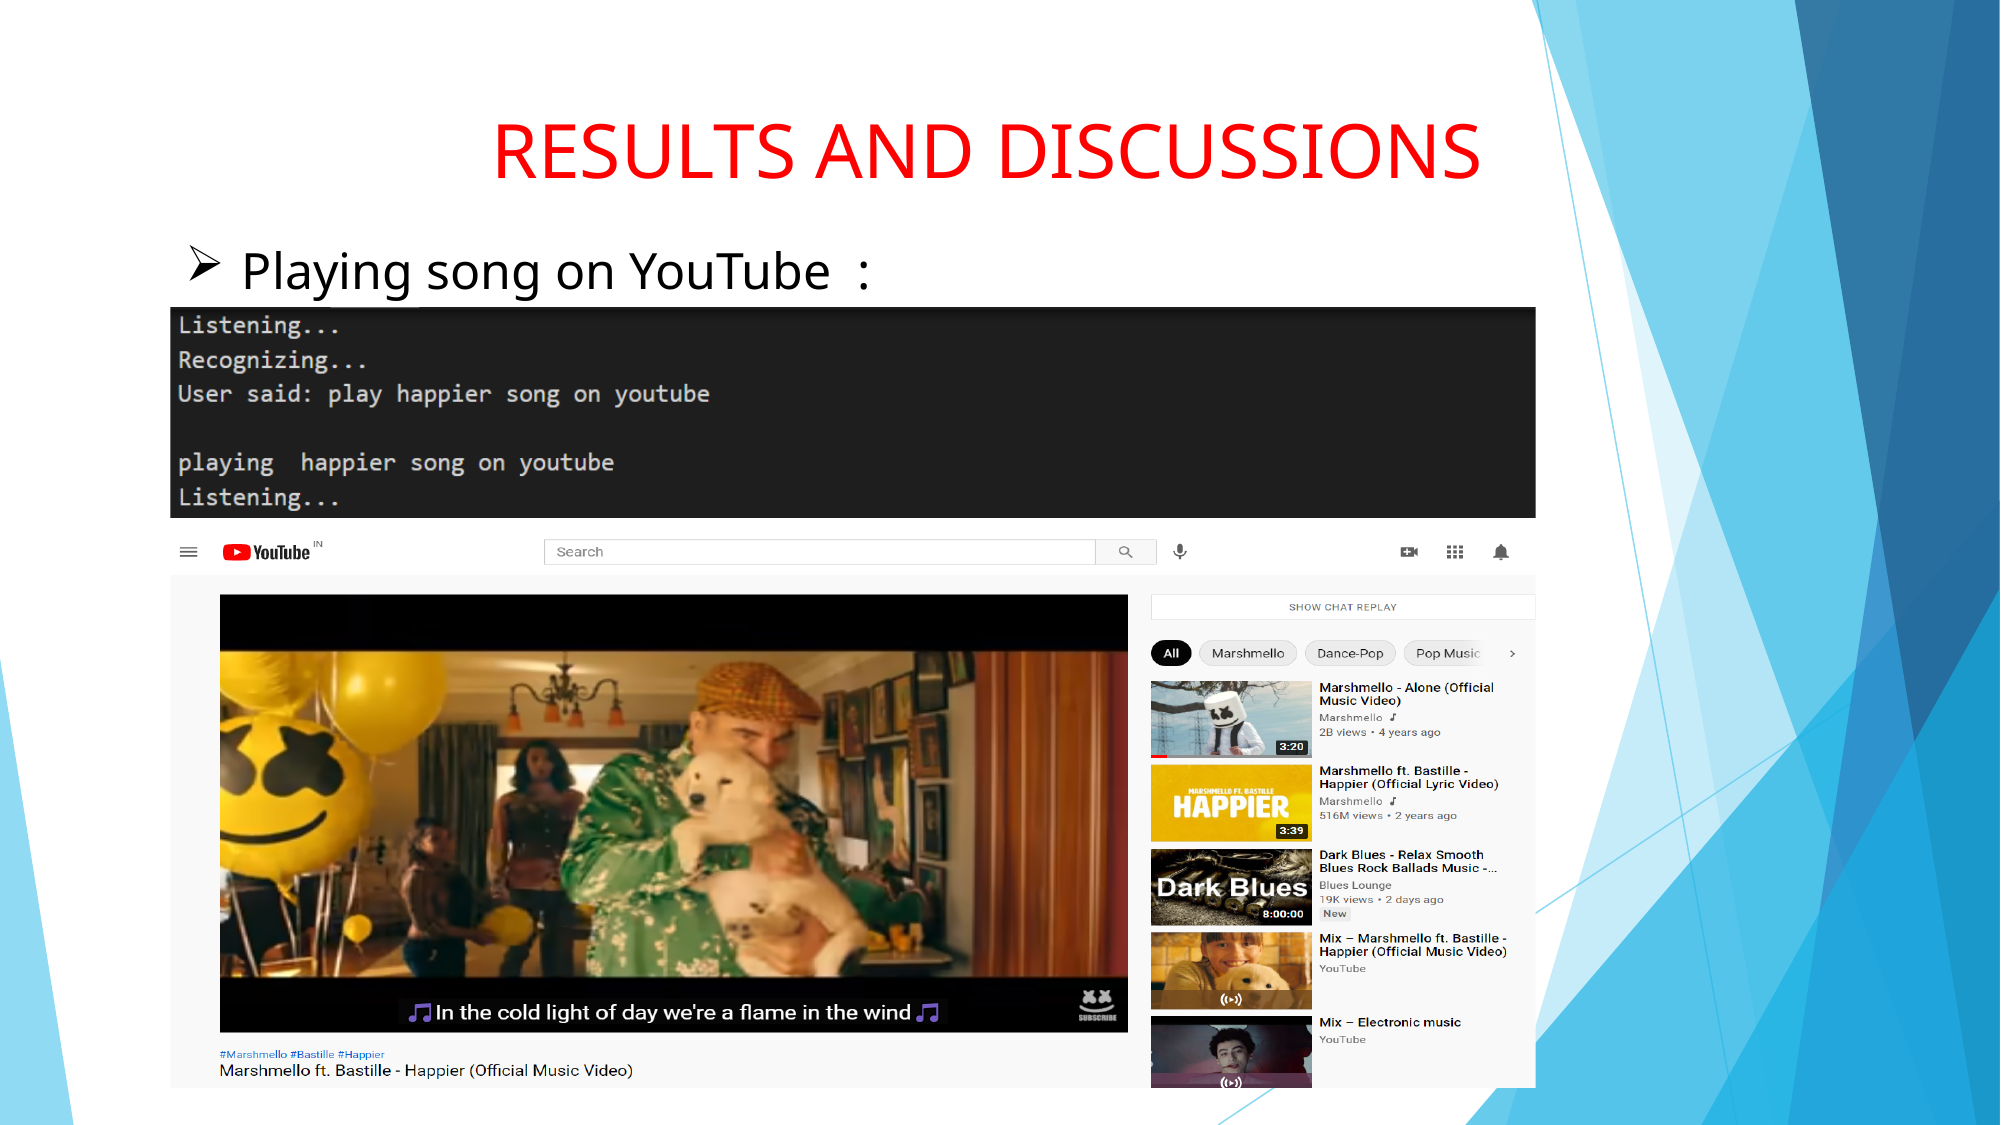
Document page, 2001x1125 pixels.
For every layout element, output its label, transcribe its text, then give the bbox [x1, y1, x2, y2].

picture [170, 535, 1536, 1088]
text_box Playing song on YouTube : [170, 231, 932, 307]
text_box RESULTS AND DISCUSSIONS [369, 73, 1606, 180]
picture [170, 307, 1536, 518]
